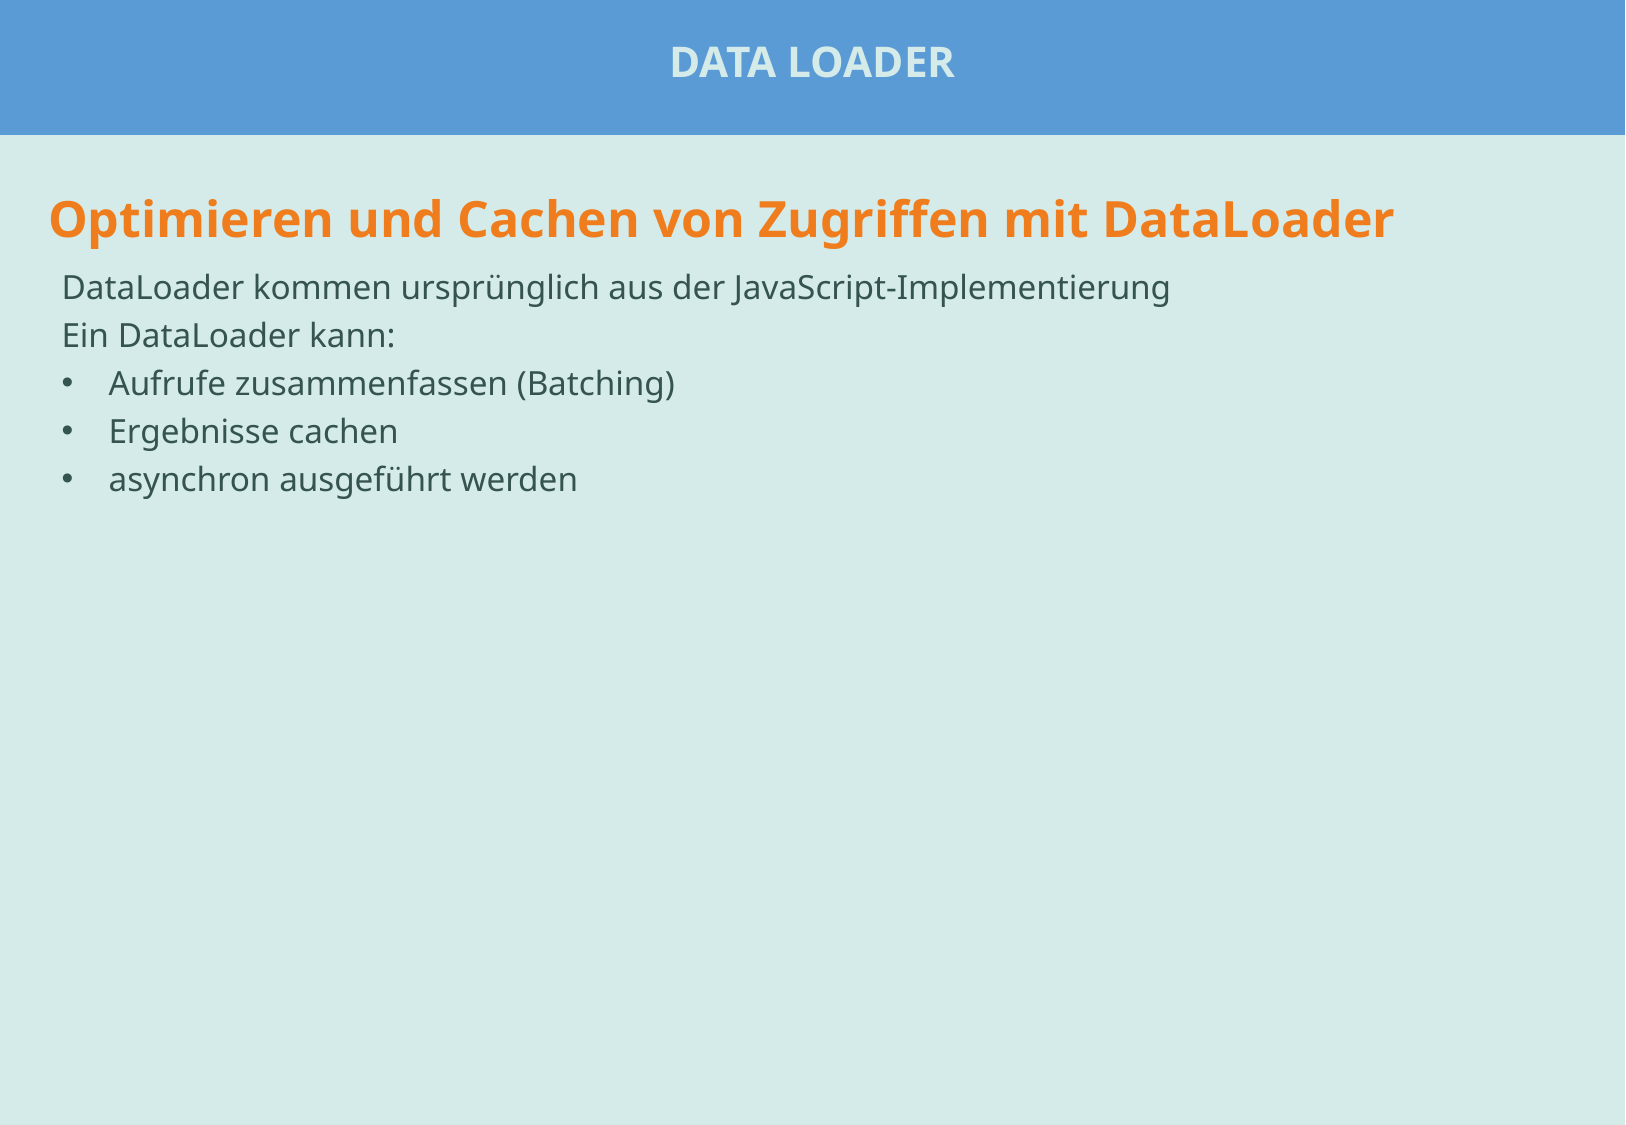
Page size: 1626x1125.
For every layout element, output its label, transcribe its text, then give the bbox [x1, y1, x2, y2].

text_box DataLoader kommen ursprünglich aus der JavaScript-Implementierung Ein DataLoader kann: Aufrufe zusammenfassen (Batching) Ergebnisse cachen asynchron ausgeführt werden [46, 251, 1423, 506]
text_box [0, 127, 1625, 136]
text_box Data Loader [0, 0, 1625, 127]
text_box Optimieren und Cachen von Zugriffen mit DataLoader [33, 168, 1625, 255]
